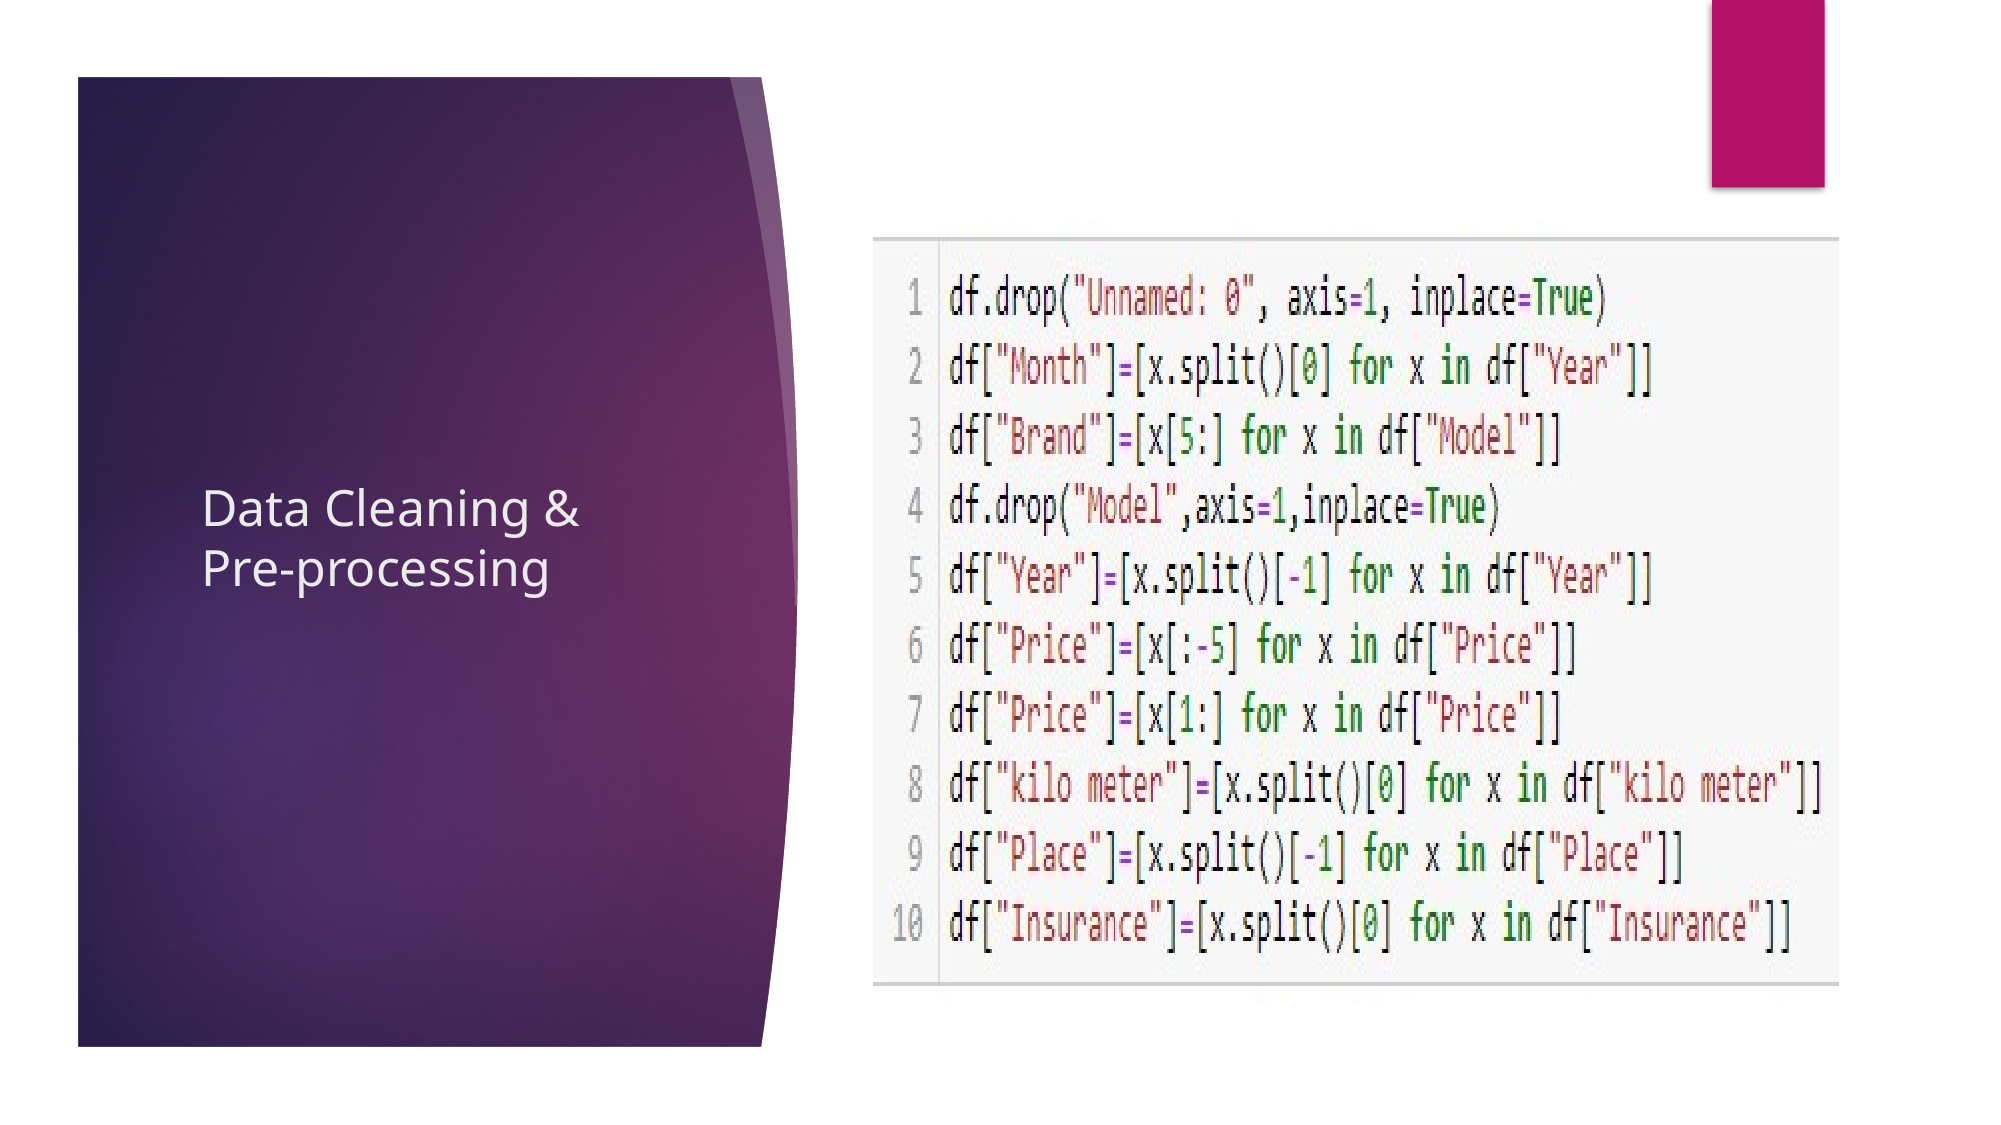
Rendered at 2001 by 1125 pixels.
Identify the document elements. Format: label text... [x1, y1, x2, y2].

title Data Cleaning & Pre-processing [186, 340, 683, 785]
picture [873, 221, 1840, 1004]
picture [79, 78, 797, 1046]
